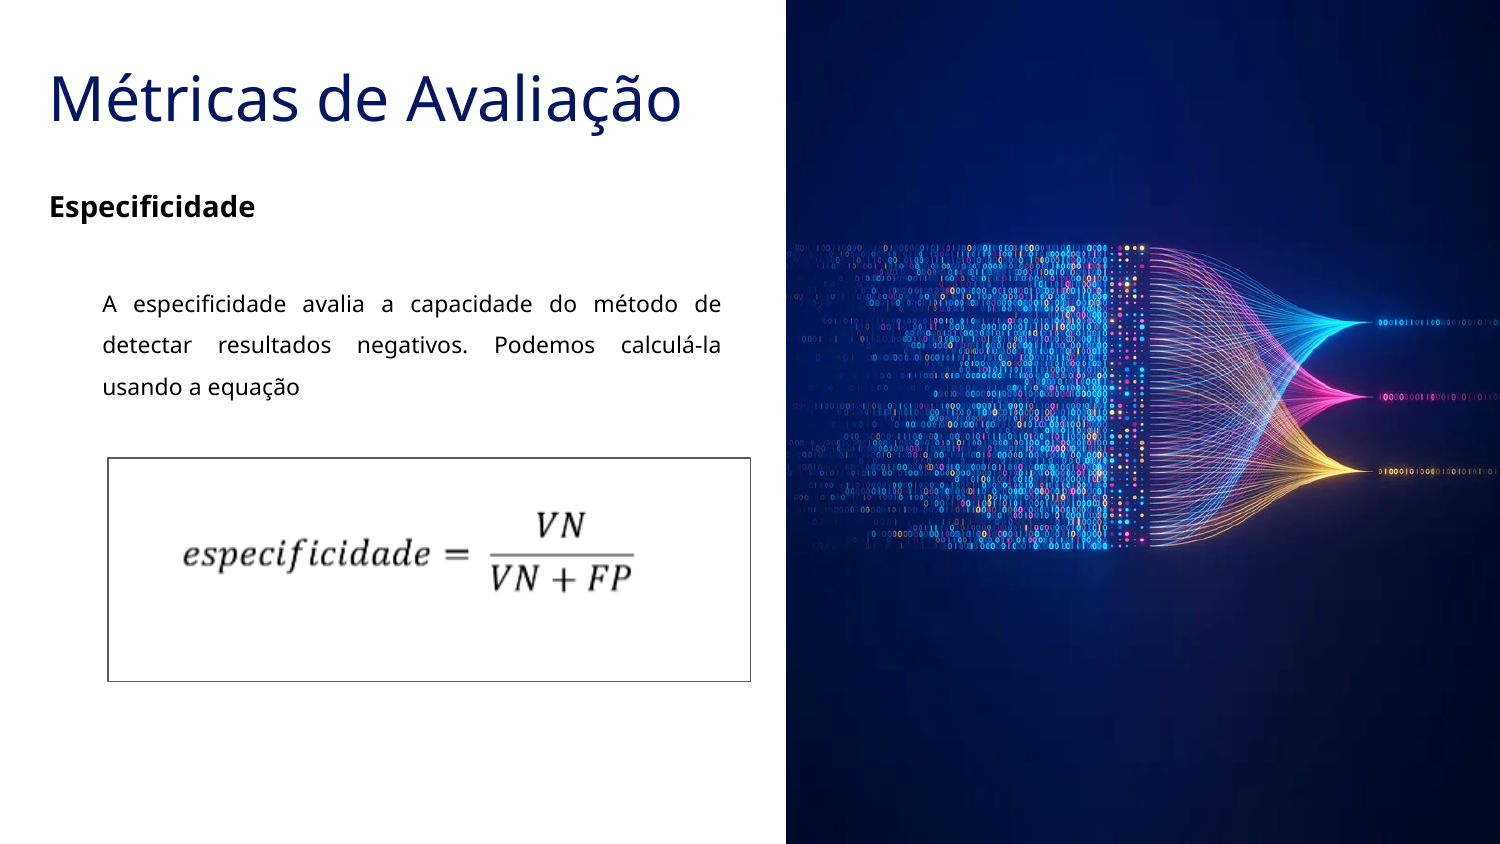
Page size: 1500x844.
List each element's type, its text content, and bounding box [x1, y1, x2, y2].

picture [108, 458, 751, 681]
title Métricas de Avaliação [33, 44, 780, 156]
text_box Especificidade [33, 155, 414, 238]
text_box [785, 0, 1500, 844]
title A especificidade avalia a capacidade do método de detectar resultados negativos. Podemos calculá-la usando a equação [87, 261, 738, 528]
